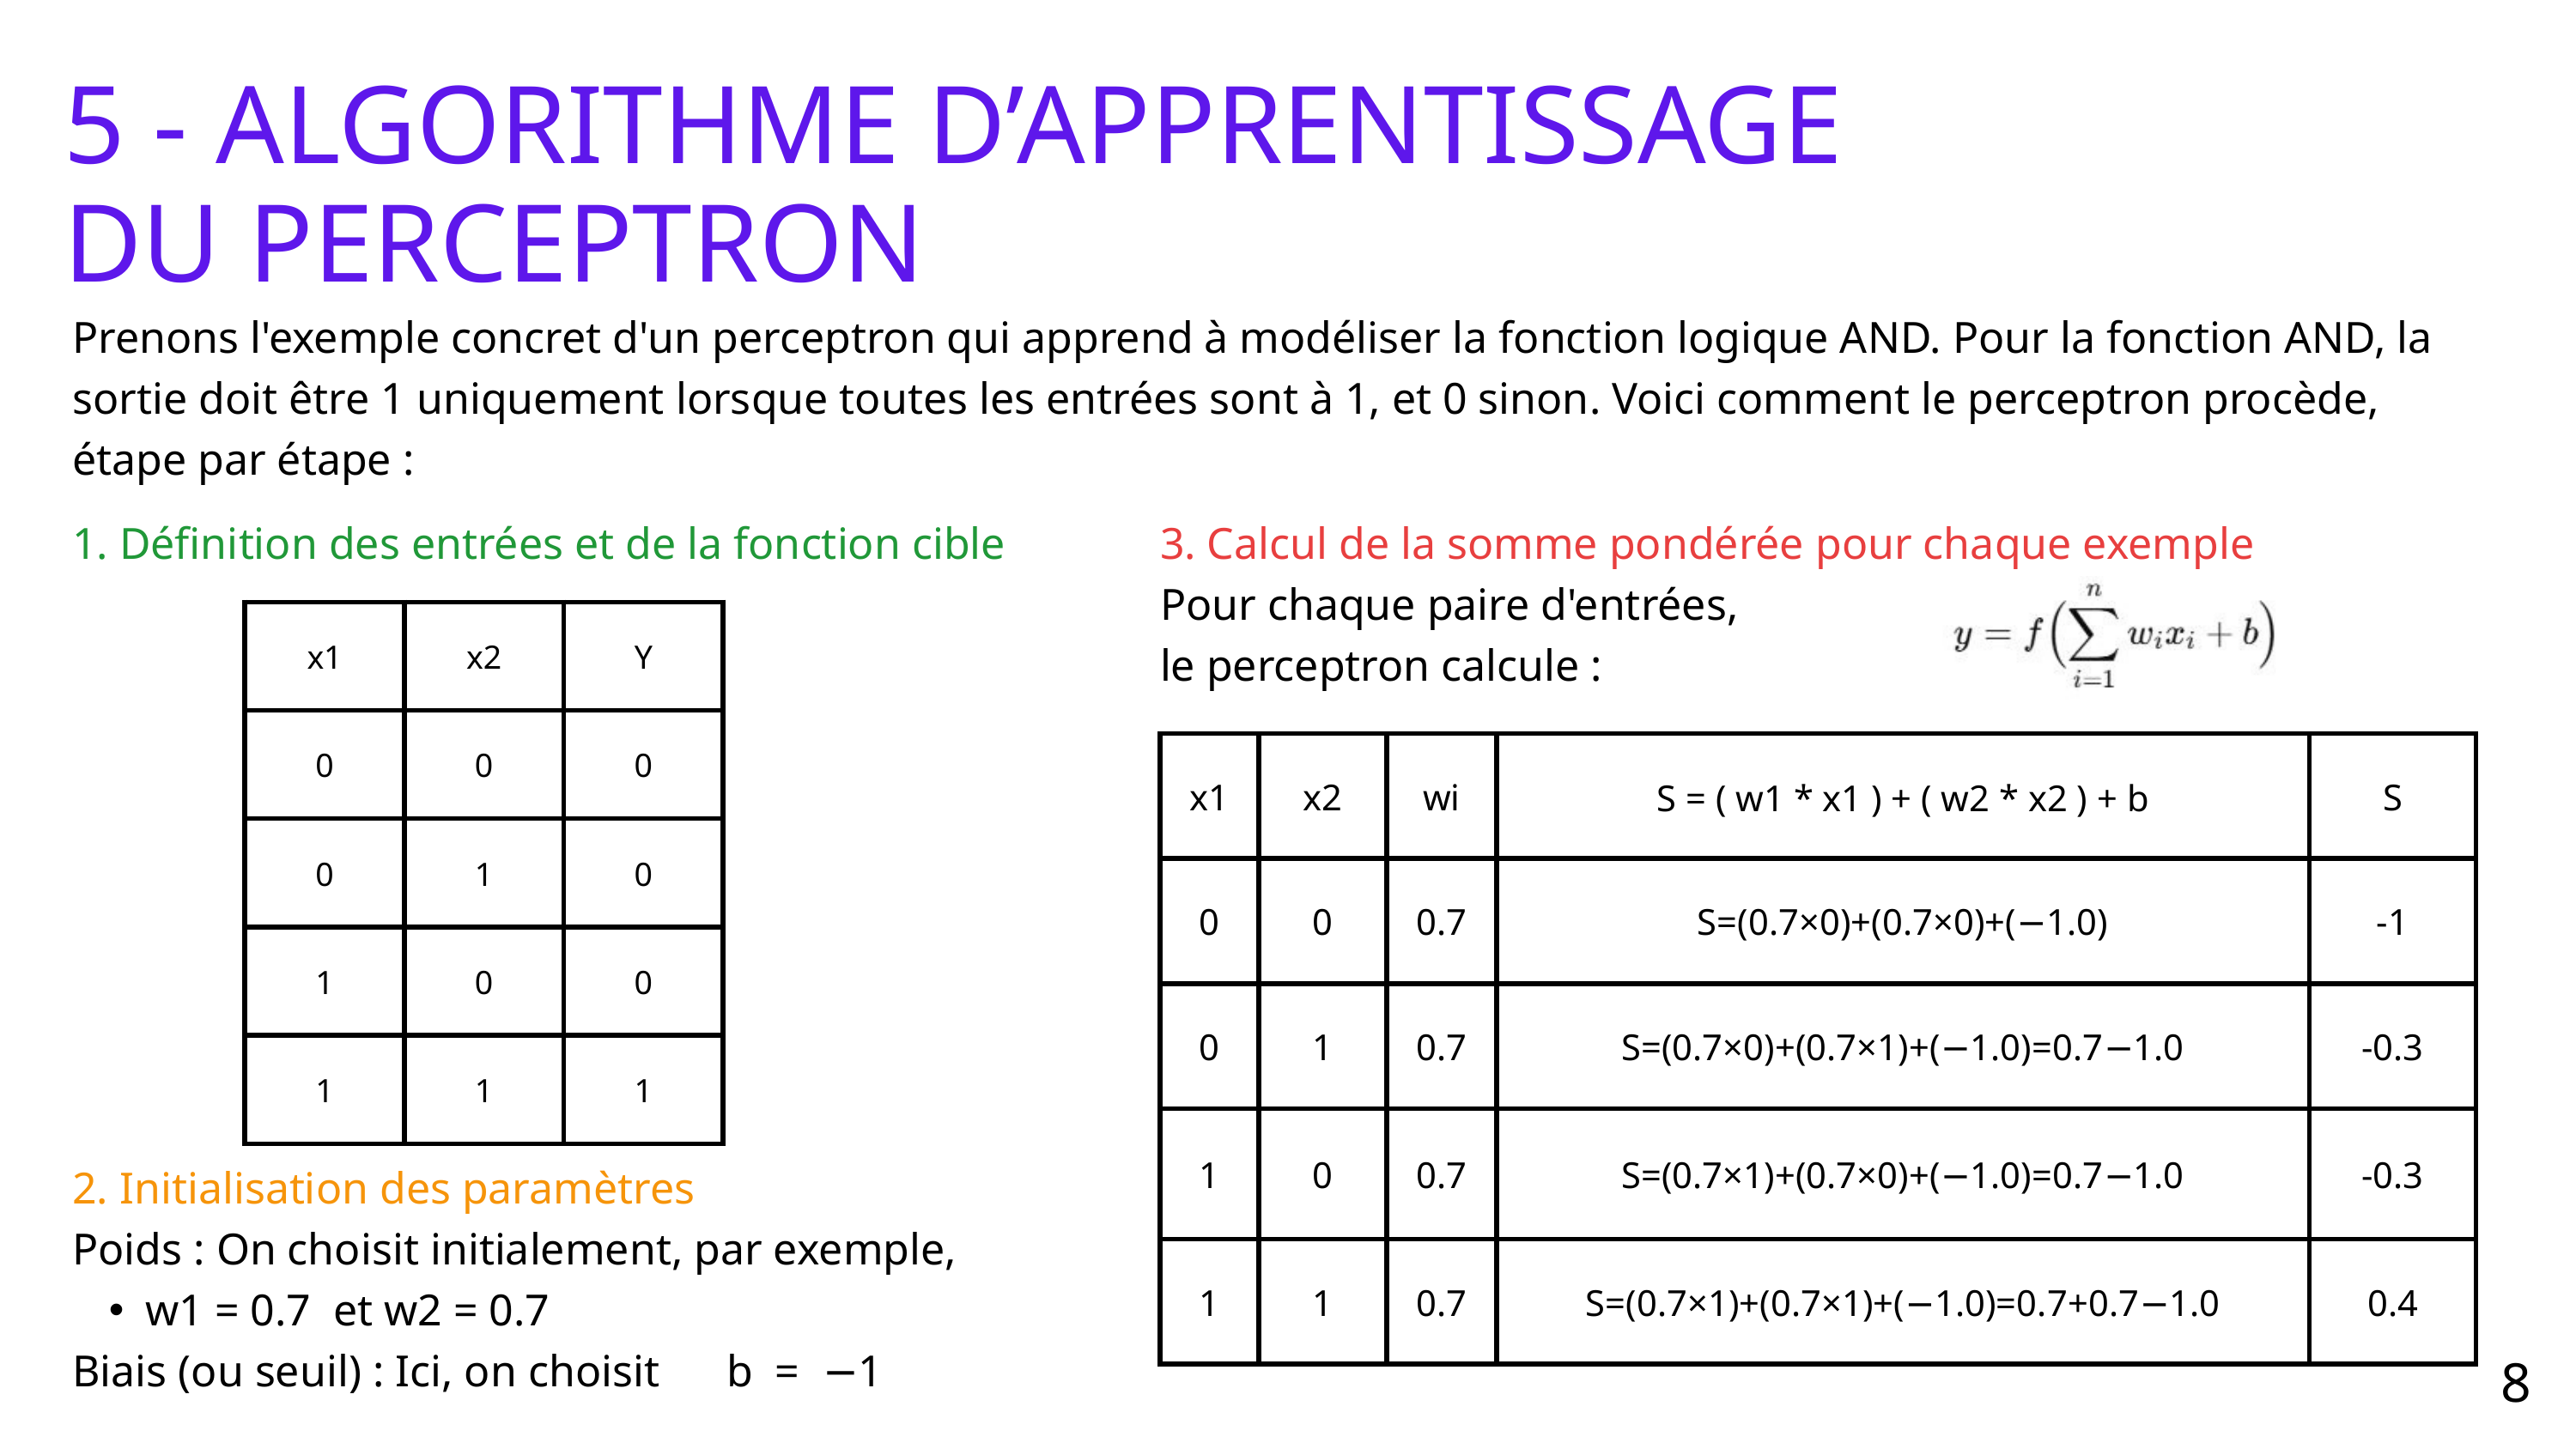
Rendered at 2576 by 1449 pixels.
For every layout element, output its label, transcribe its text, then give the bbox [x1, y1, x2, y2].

table_header Y [566, 604, 720, 708]
table_cell 0 [247, 712, 402, 816]
table_header S = ( w1 * x1 ) + ( w2 * x2 ) + b [1499, 736, 2307, 856]
table_cell 1 [1261, 1241, 1384, 1361]
text_box Prenons l'exemple concret d'un perceptron qui apprend à modéliser la fonction logique AND. Pour la fonction AND, la sortie doit être 1 uniquement lorsque toutes les entrées sont à 1, et 0 sinon. Voici comment le perceptron procède, étape par étape : [72, 300, 2500, 484]
table_cell 1 [1163, 1241, 1256, 1361]
table_cell 0 [566, 821, 720, 925]
table_cell 1 [407, 821, 562, 925]
text_box 3. Calcul de la somme pondérée pour chaque exemple Pour chaque paire d'entrées, le perceptron calcule : [1160, 506, 2376, 690]
table_cell 0 [566, 712, 720, 816]
table_header x2 [1261, 736, 1384, 856]
table_cell 0 [1163, 986, 1256, 1106]
table_cell 0 [1261, 1111, 1384, 1237]
table_cell 0.7 [1389, 861, 1494, 981]
table_cell 0.7 [1389, 1241, 1494, 1361]
table_cell 1 [407, 1038, 562, 1142]
table_header x2 [407, 604, 562, 708]
table_cell 1 [247, 1038, 402, 1142]
table_header wi [1389, 736, 1494, 856]
text_box 1. Définition des entrées et de la fonction cible [72, 506, 1160, 568]
table_cell -0.3 [2312, 986, 2474, 1106]
table_cell 0.4 [2312, 1241, 2474, 1361]
table_header S [2312, 736, 2474, 856]
text_box 2. Initialisation des paramètres Poids : On choisit initialement, par exemple, w1 = 0.7 et w2 = 0.7 Biais (ou seuil) : Ici, on choisit b = −1 [72, 1151, 1160, 1396]
table_cell 0 [1163, 861, 1256, 981]
table_cell S=(0.7×0)+(0.7×1)+(−1.0)=0.7−1.0 [1499, 986, 2307, 1106]
text_box [1931, 576, 2294, 705]
table_cell 0 [566, 930, 720, 1033]
table_header x1 [1163, 736, 1256, 856]
table_cell 0 [407, 930, 562, 1033]
table_cell -0.3 [2312, 1111, 2474, 1237]
table_cell 1 [1261, 986, 1384, 1106]
table_cell 1 [247, 930, 402, 1033]
text_box 8 [2500, 1354, 2527, 1414]
table_cell 1 [1163, 1111, 1256, 1237]
table_cell S=(0.7×1)+(0.7×0)+(−1.0)=0.7−1.0 [1499, 1111, 2307, 1237]
text_box 5 - ALGORITHME D’APPRENTISSAGE DU PERCEPTRON [64, 67, 1995, 304]
table_cell 0 [1261, 861, 1384, 981]
table_cell 1 [566, 1038, 720, 1142]
table_cell 0.7 [1389, 986, 1494, 1106]
table_cell S=(0.7×1)+(0.7×1)+(−1.0)=0.7+0.7−1.0 [1499, 1241, 2307, 1361]
table_cell -1 [2312, 861, 2474, 981]
table_cell 0 [407, 712, 562, 816]
table_cell S=(0.7×0)+(0.7×0)+(−1.0) [1499, 861, 2307, 981]
table_cell 0.7 [1389, 1111, 1494, 1237]
table_header x1 [247, 604, 402, 708]
table_cell 0 [247, 821, 402, 925]
